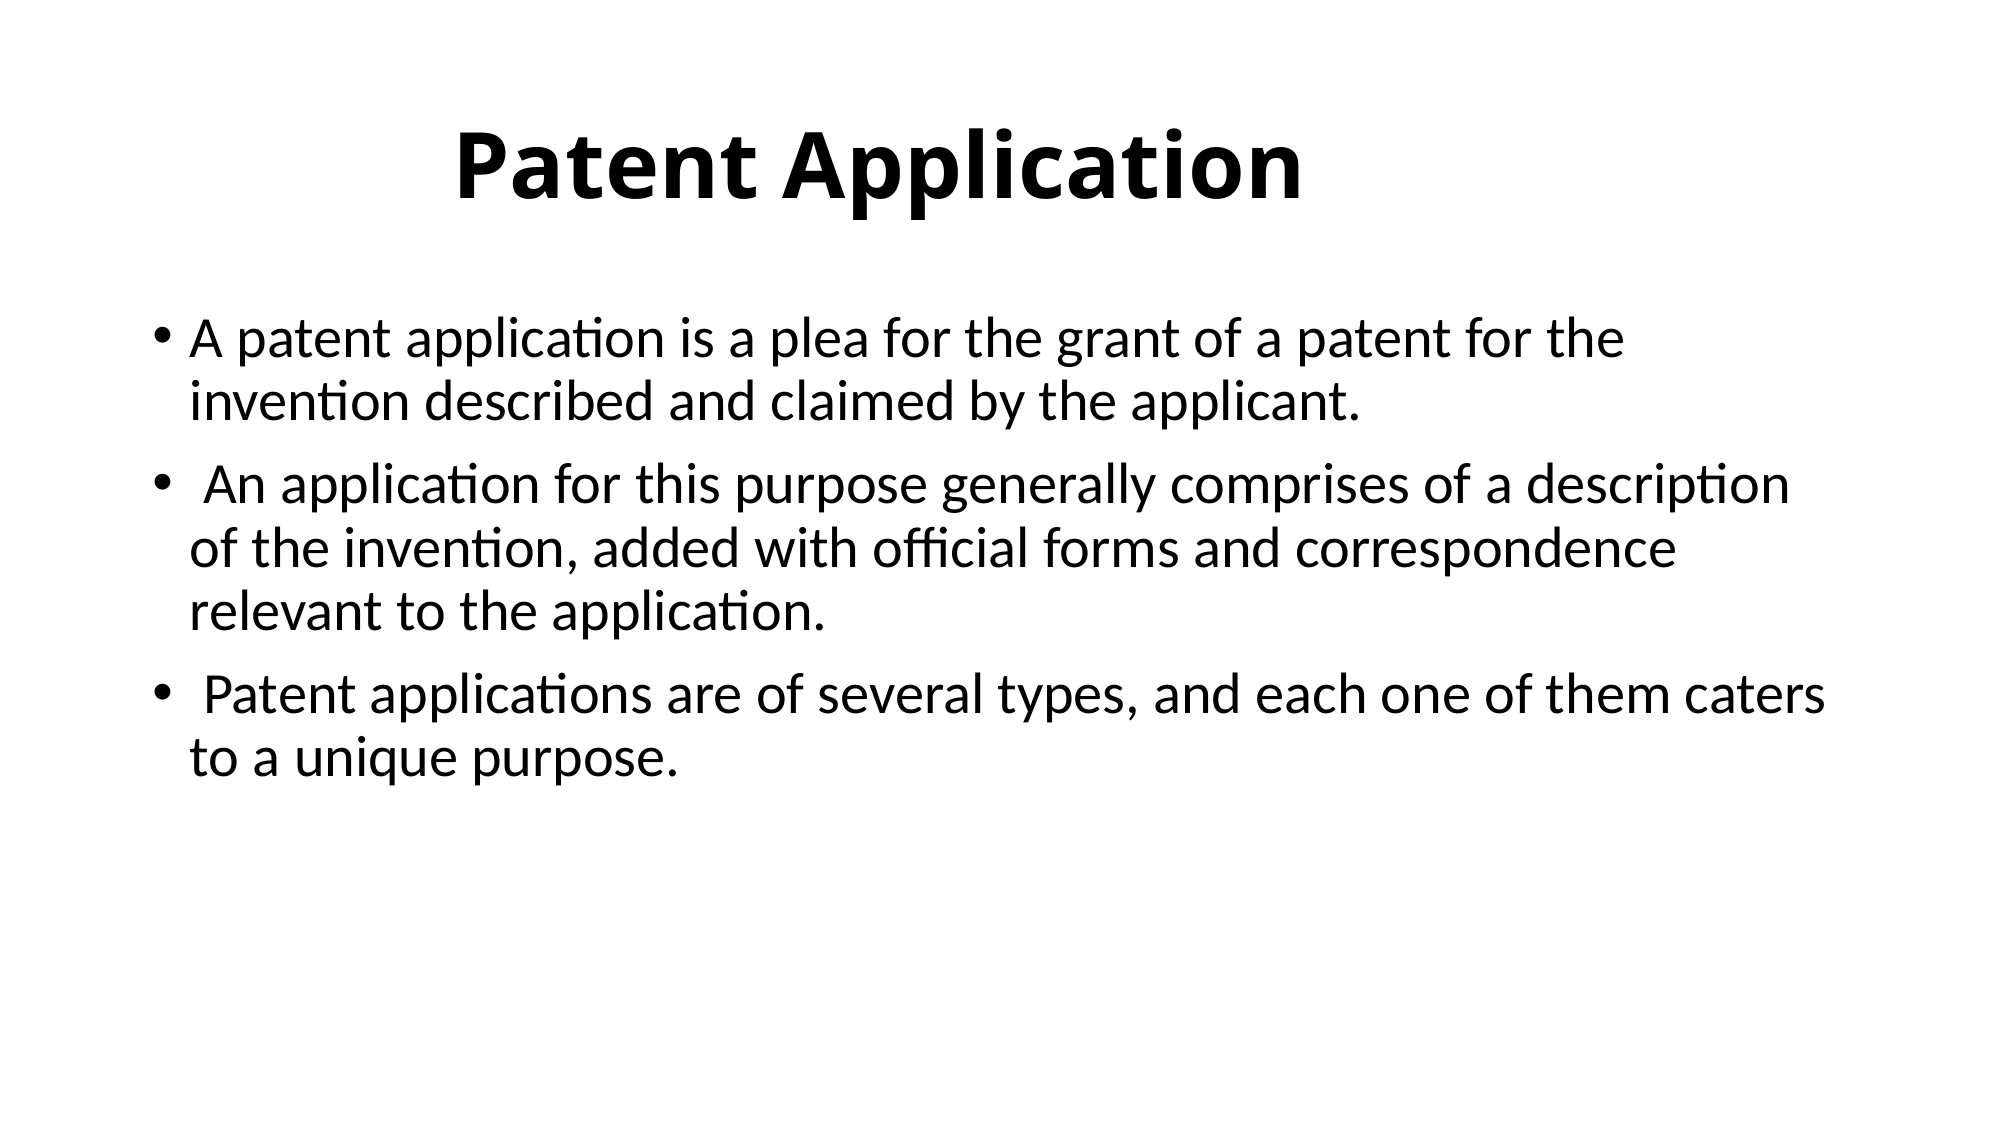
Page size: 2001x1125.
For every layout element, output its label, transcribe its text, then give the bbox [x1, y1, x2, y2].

title Patent Application [137, 59, 1863, 278]
list A patent application is a plea for the grant of a patent for the invention described and claimed by the applicant. An application for this purpose generally comprises of a description of the invention, added with official forms and correspondence relevant to the application. Patent applications are of several types, and each one of them caters to a unique purpose. [137, 299, 1863, 1014]
